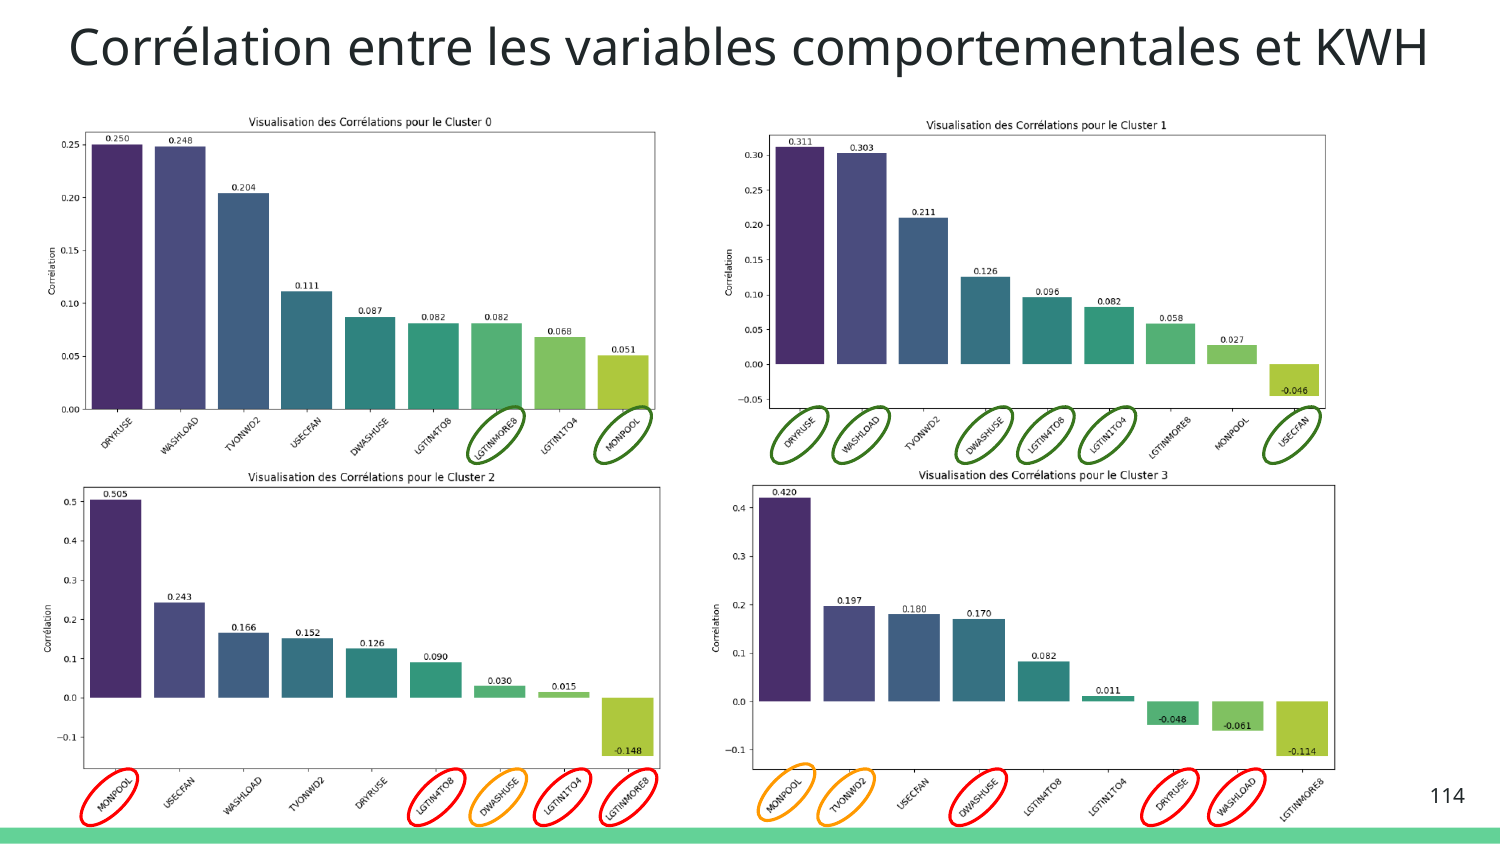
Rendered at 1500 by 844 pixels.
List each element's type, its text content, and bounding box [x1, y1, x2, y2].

slide_number ‹#› [1389, 764, 1480, 830]
picture [722, 113, 1331, 461]
picture [38, 467, 667, 822]
picture [712, 465, 1340, 824]
title Corrélation entre les variables comportementales et KWH [51, 0, 1449, 94]
picture [48, 112, 657, 462]
